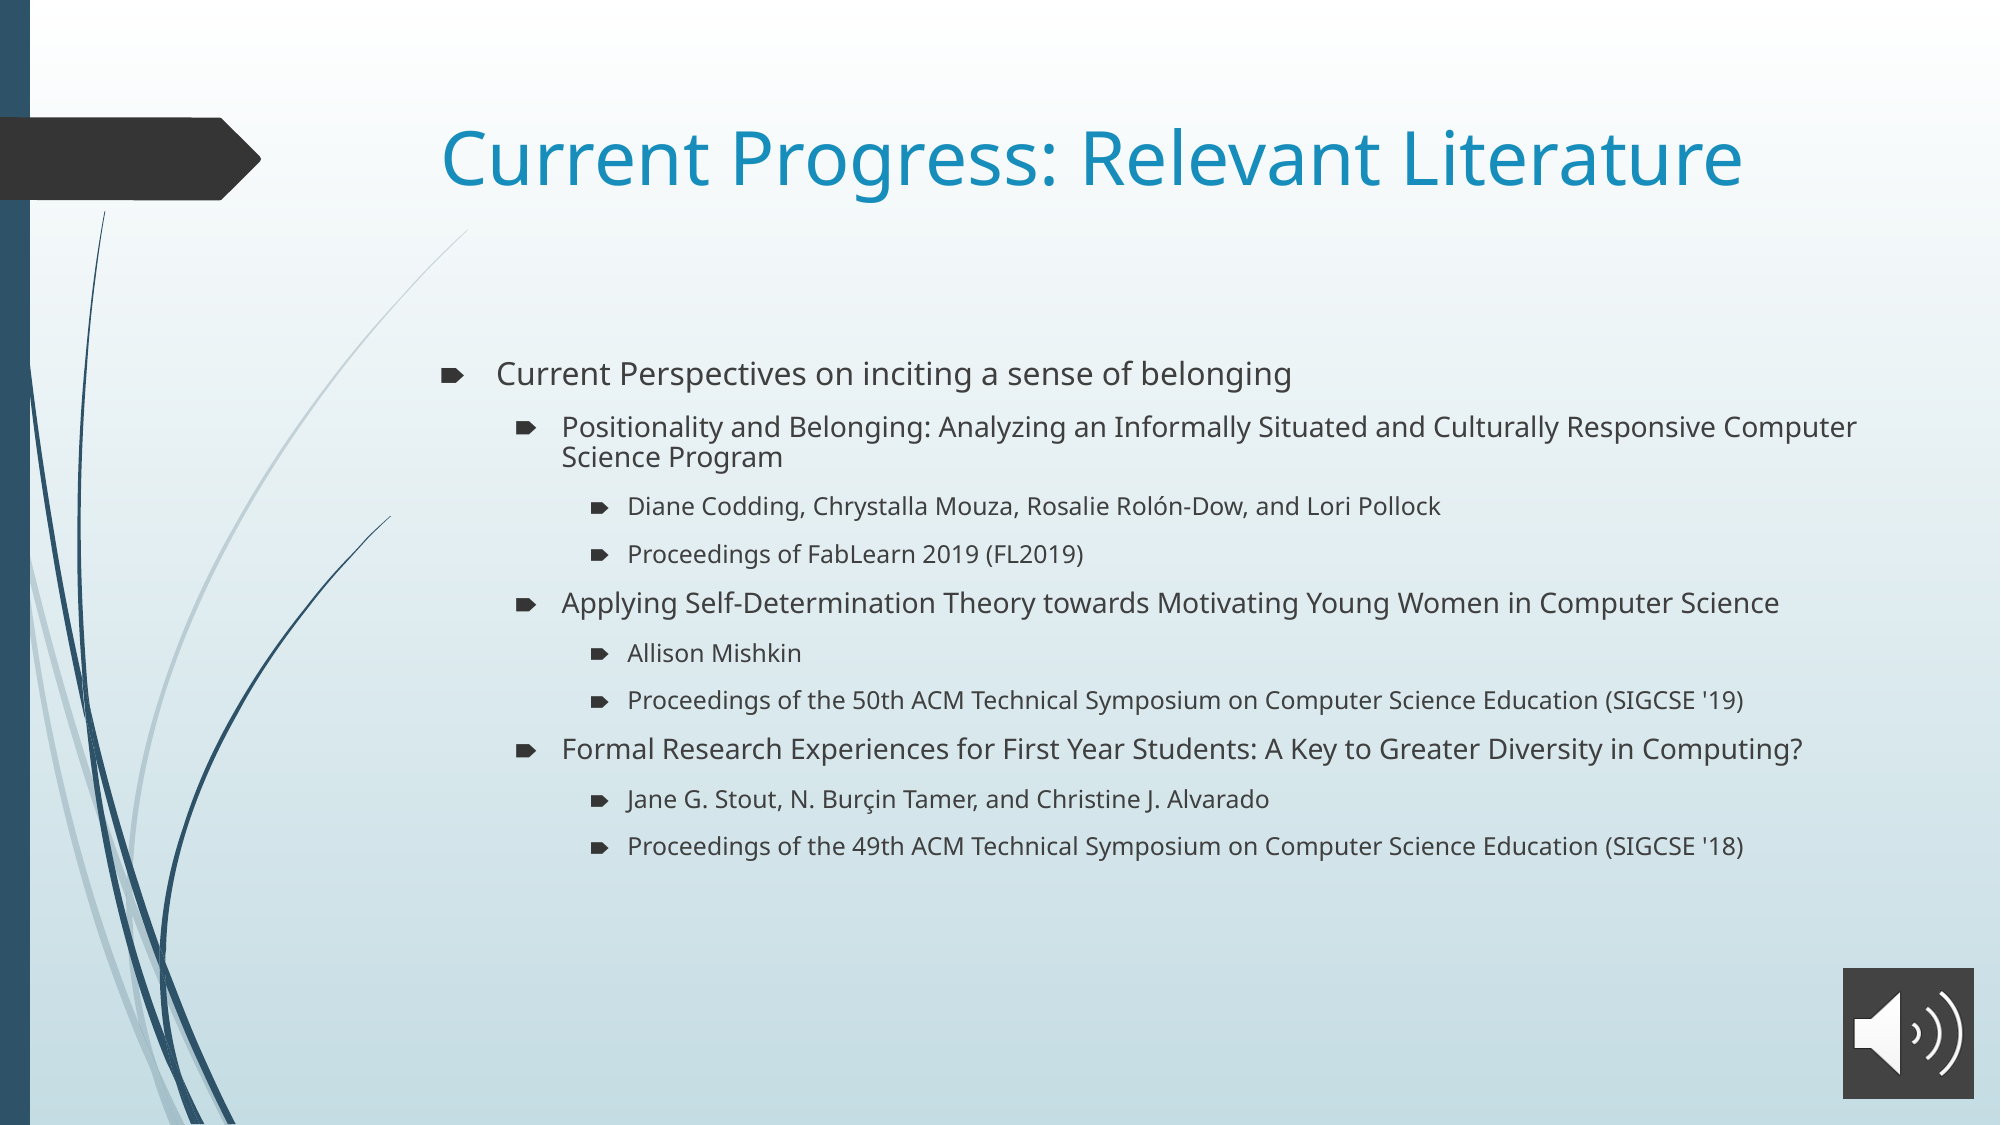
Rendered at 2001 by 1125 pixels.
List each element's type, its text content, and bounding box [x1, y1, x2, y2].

list Current Perspectives on inciting a sense of belonging Positionality and Belonging: Analyzing an Informally Situated and Culturally Responsive Computer Science Program Diane Codding, Chrystalla Mouza, Rosalie Rolón-Dow, and Lori Pollock Proceedings of FabLearn 2019 (FL2019) Applying Self-Determination Theory towards Motivating Young Women in Computer Science Allison Mishkin Proceedings of the 50th ACM Technical Symposium on Computer Science Education (SIGCSE '19) Formal Research Experiences for First Year Students: A Key to Greater Diversity in Computing? Jane G. Stout, N. Burçin Tamer, and Christine J. Alvarado Proceedings of the 49th ACM Technical Symposium on Computer Science Education (SIGCSE '18) [424, 350, 1888, 970]
title Current Progress: Relevant Literature [425, 102, 1888, 313]
picture [1841, 966, 1976, 1101]
